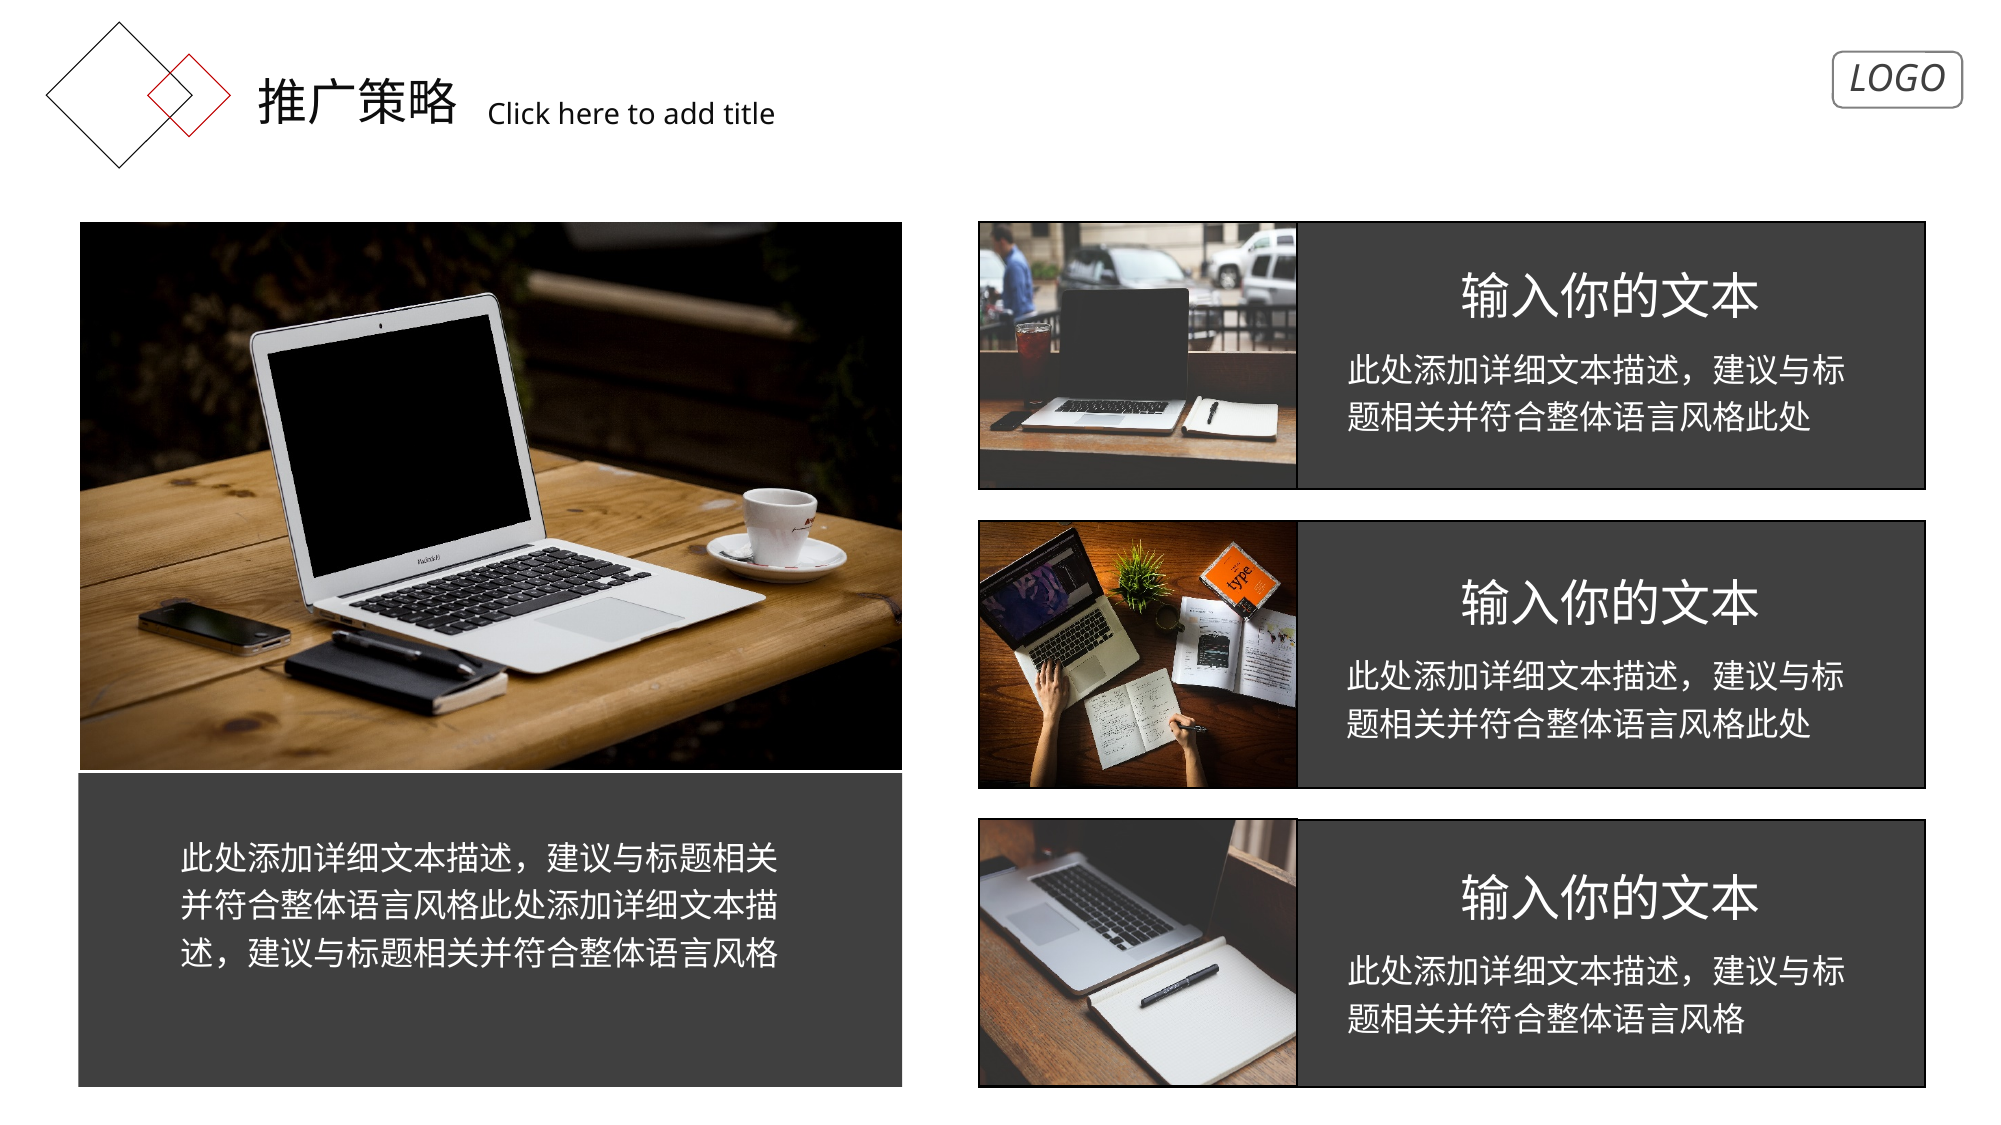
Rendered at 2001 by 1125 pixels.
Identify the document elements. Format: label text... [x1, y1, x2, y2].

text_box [979, 819, 1925, 1087]
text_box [978, 521, 1925, 789]
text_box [78, 222, 903, 1087]
text_box 推广策略 [22, 63, 473, 138]
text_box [979, 222, 1925, 490]
text_box Click here to add title [473, 81, 792, 138]
